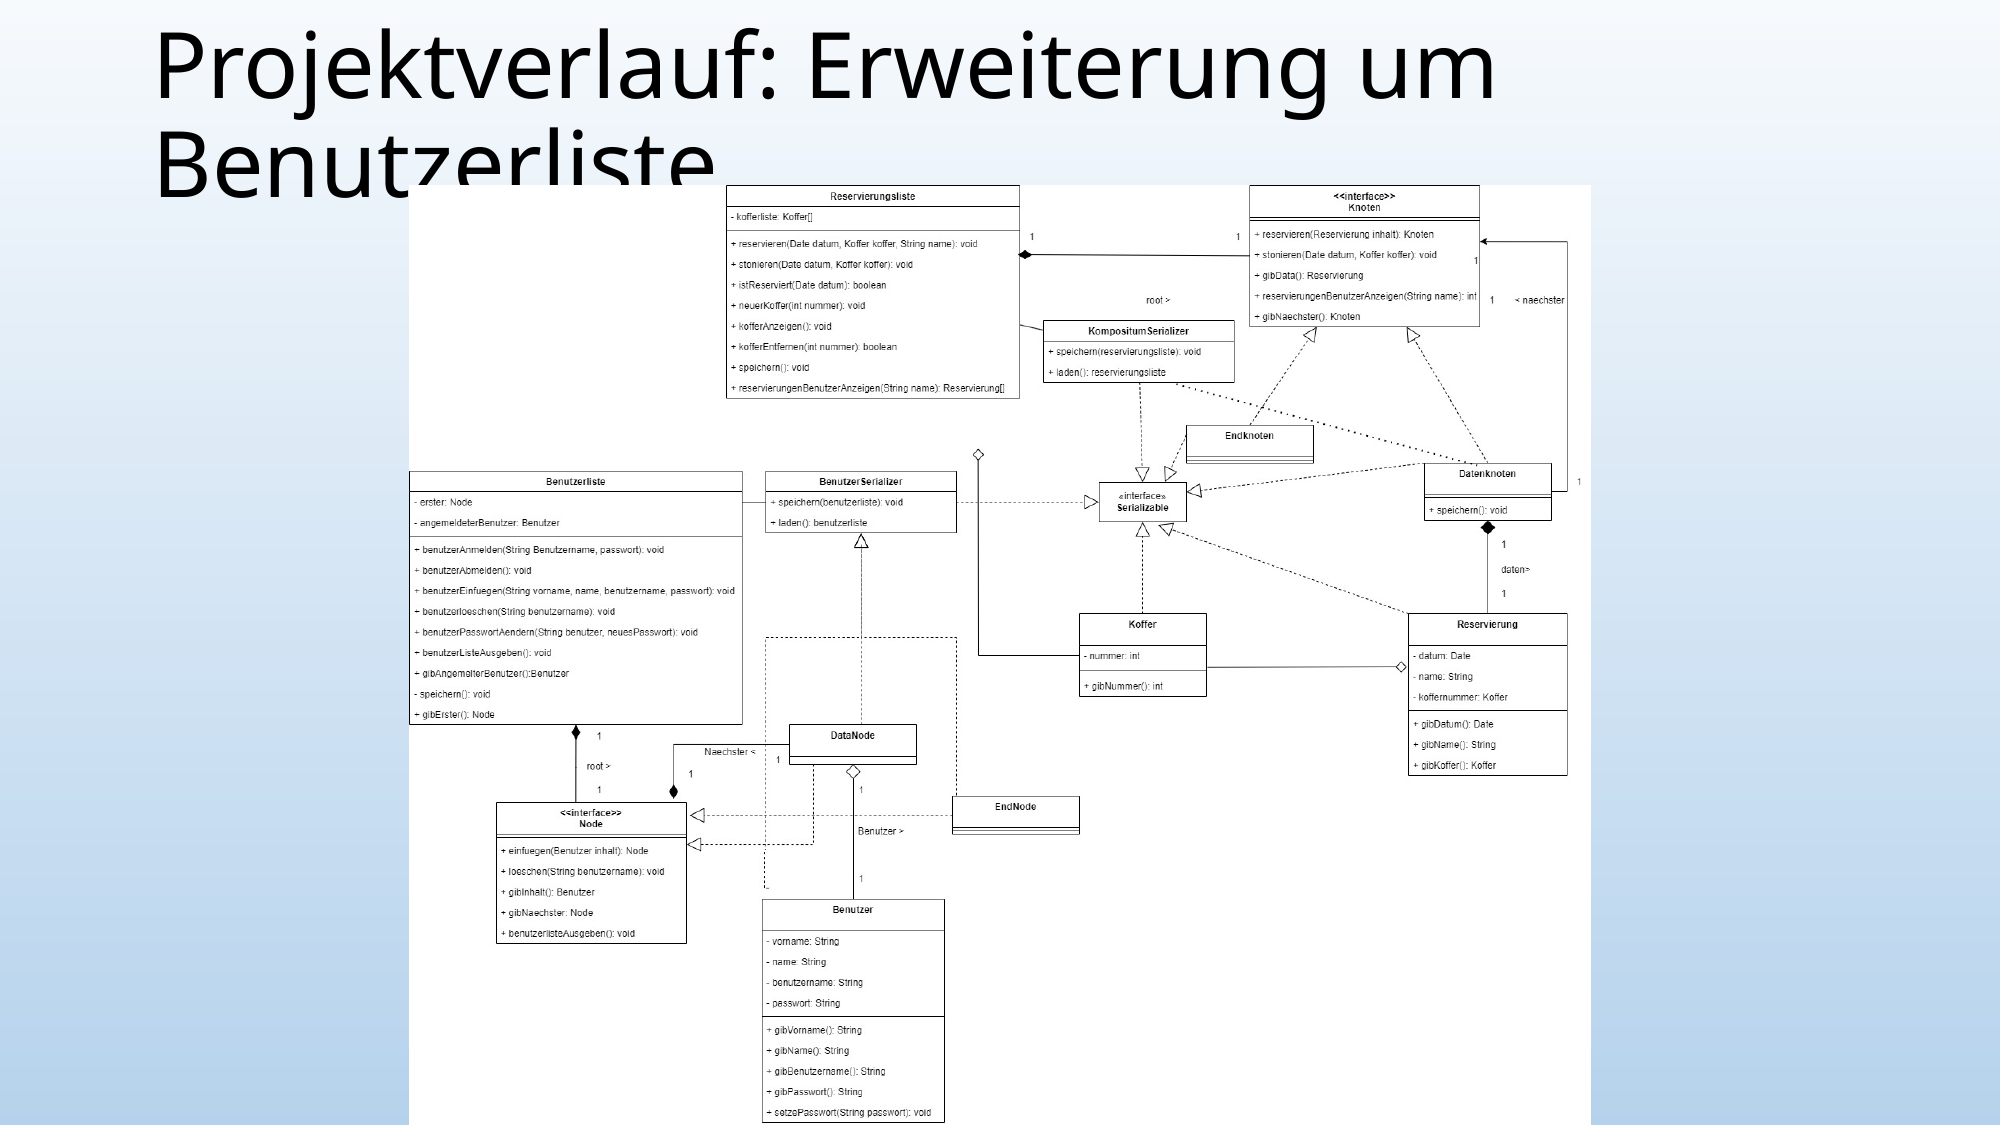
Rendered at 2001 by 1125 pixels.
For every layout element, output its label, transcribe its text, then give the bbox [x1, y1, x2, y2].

title Projektverlauf: Erweiterung um Benutzerliste [137, 59, 1863, 177]
picture [409, 185, 1591, 1125]
